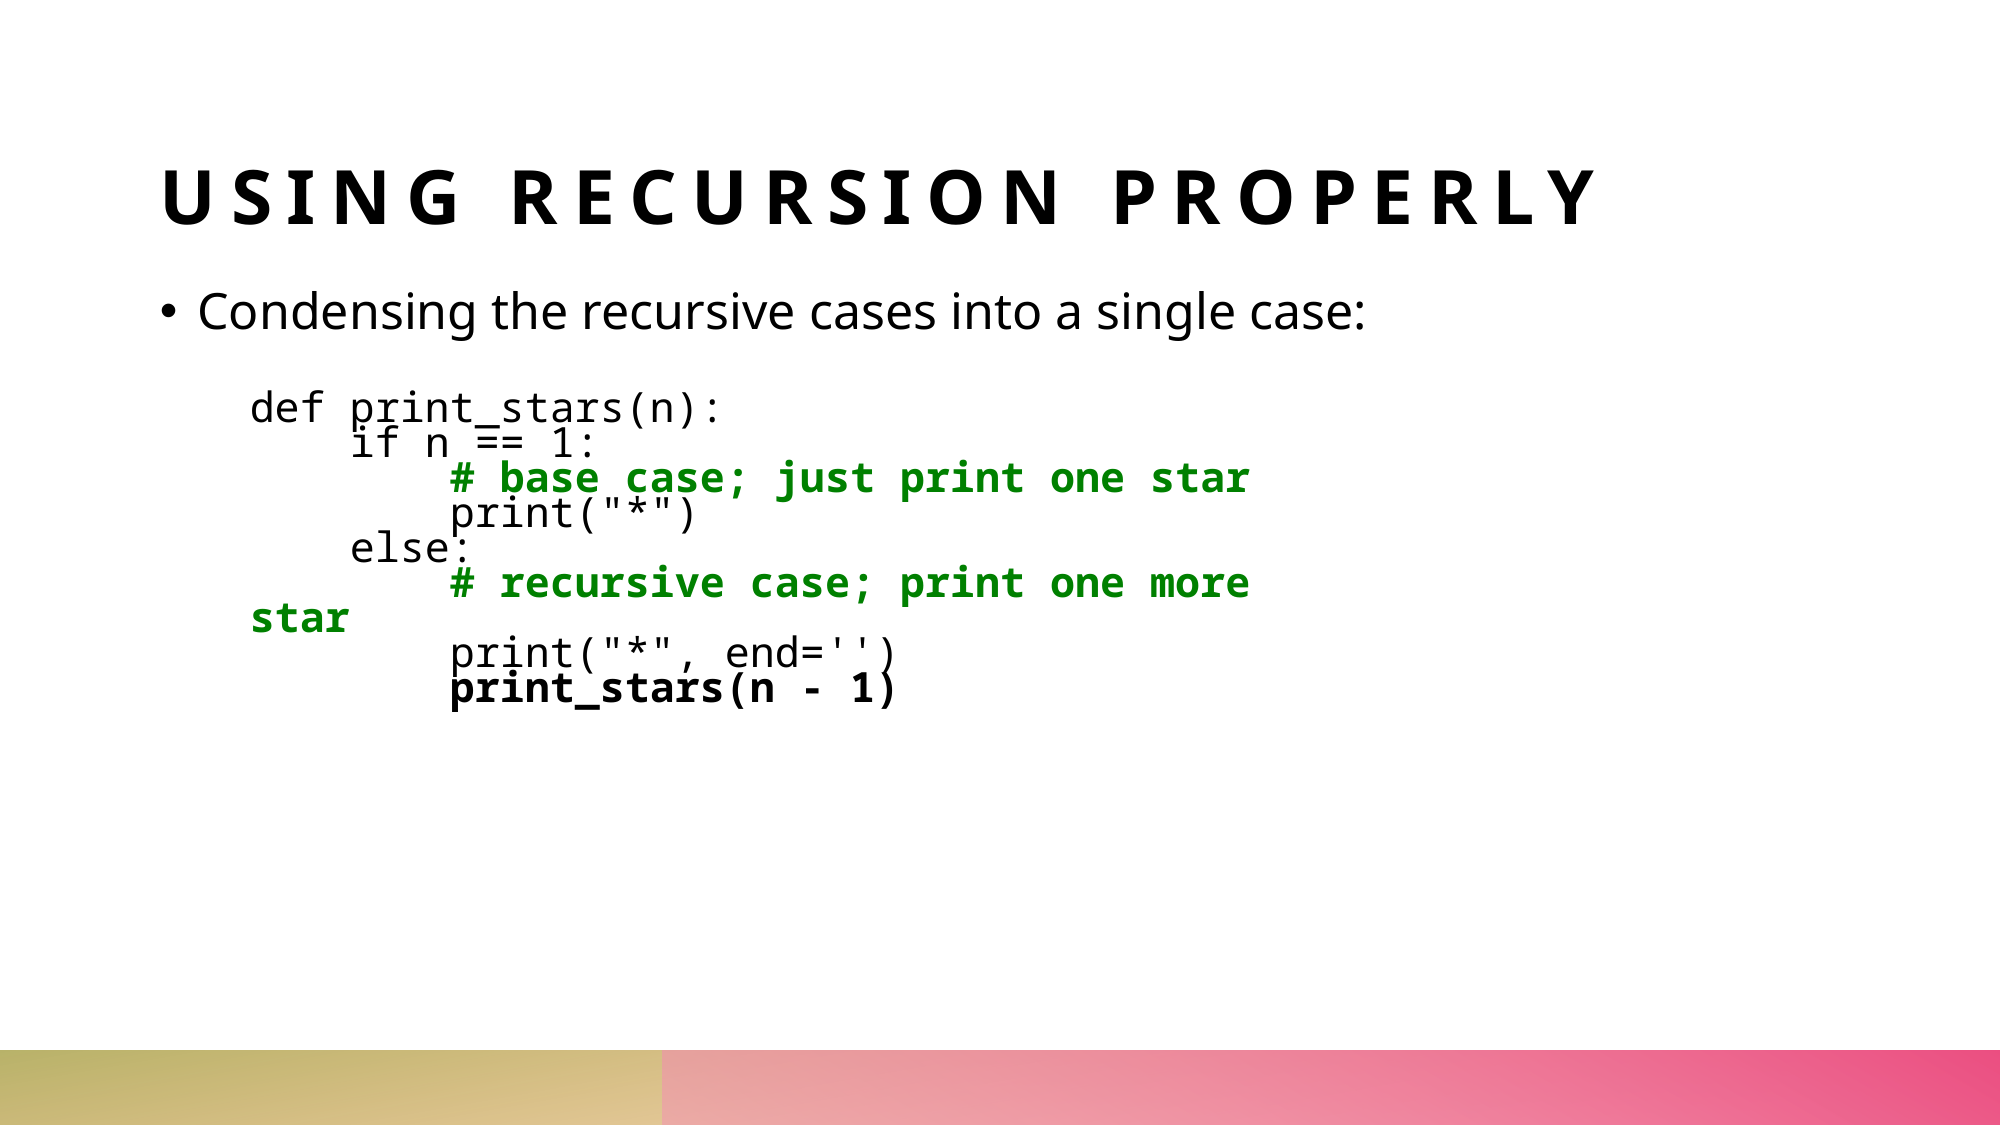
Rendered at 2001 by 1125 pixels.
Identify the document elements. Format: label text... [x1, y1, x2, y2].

title Using recursion properly [159, 128, 1840, 240]
text_box def print_stars(n): if n == 1: # base case; just print one star print("*") else: # recursive case; print one more star print("*", end='') print_stars(n - 1) [159, 387, 1368, 717]
list Condensing the recursive cases into a single case: [159, 267, 1840, 379]
